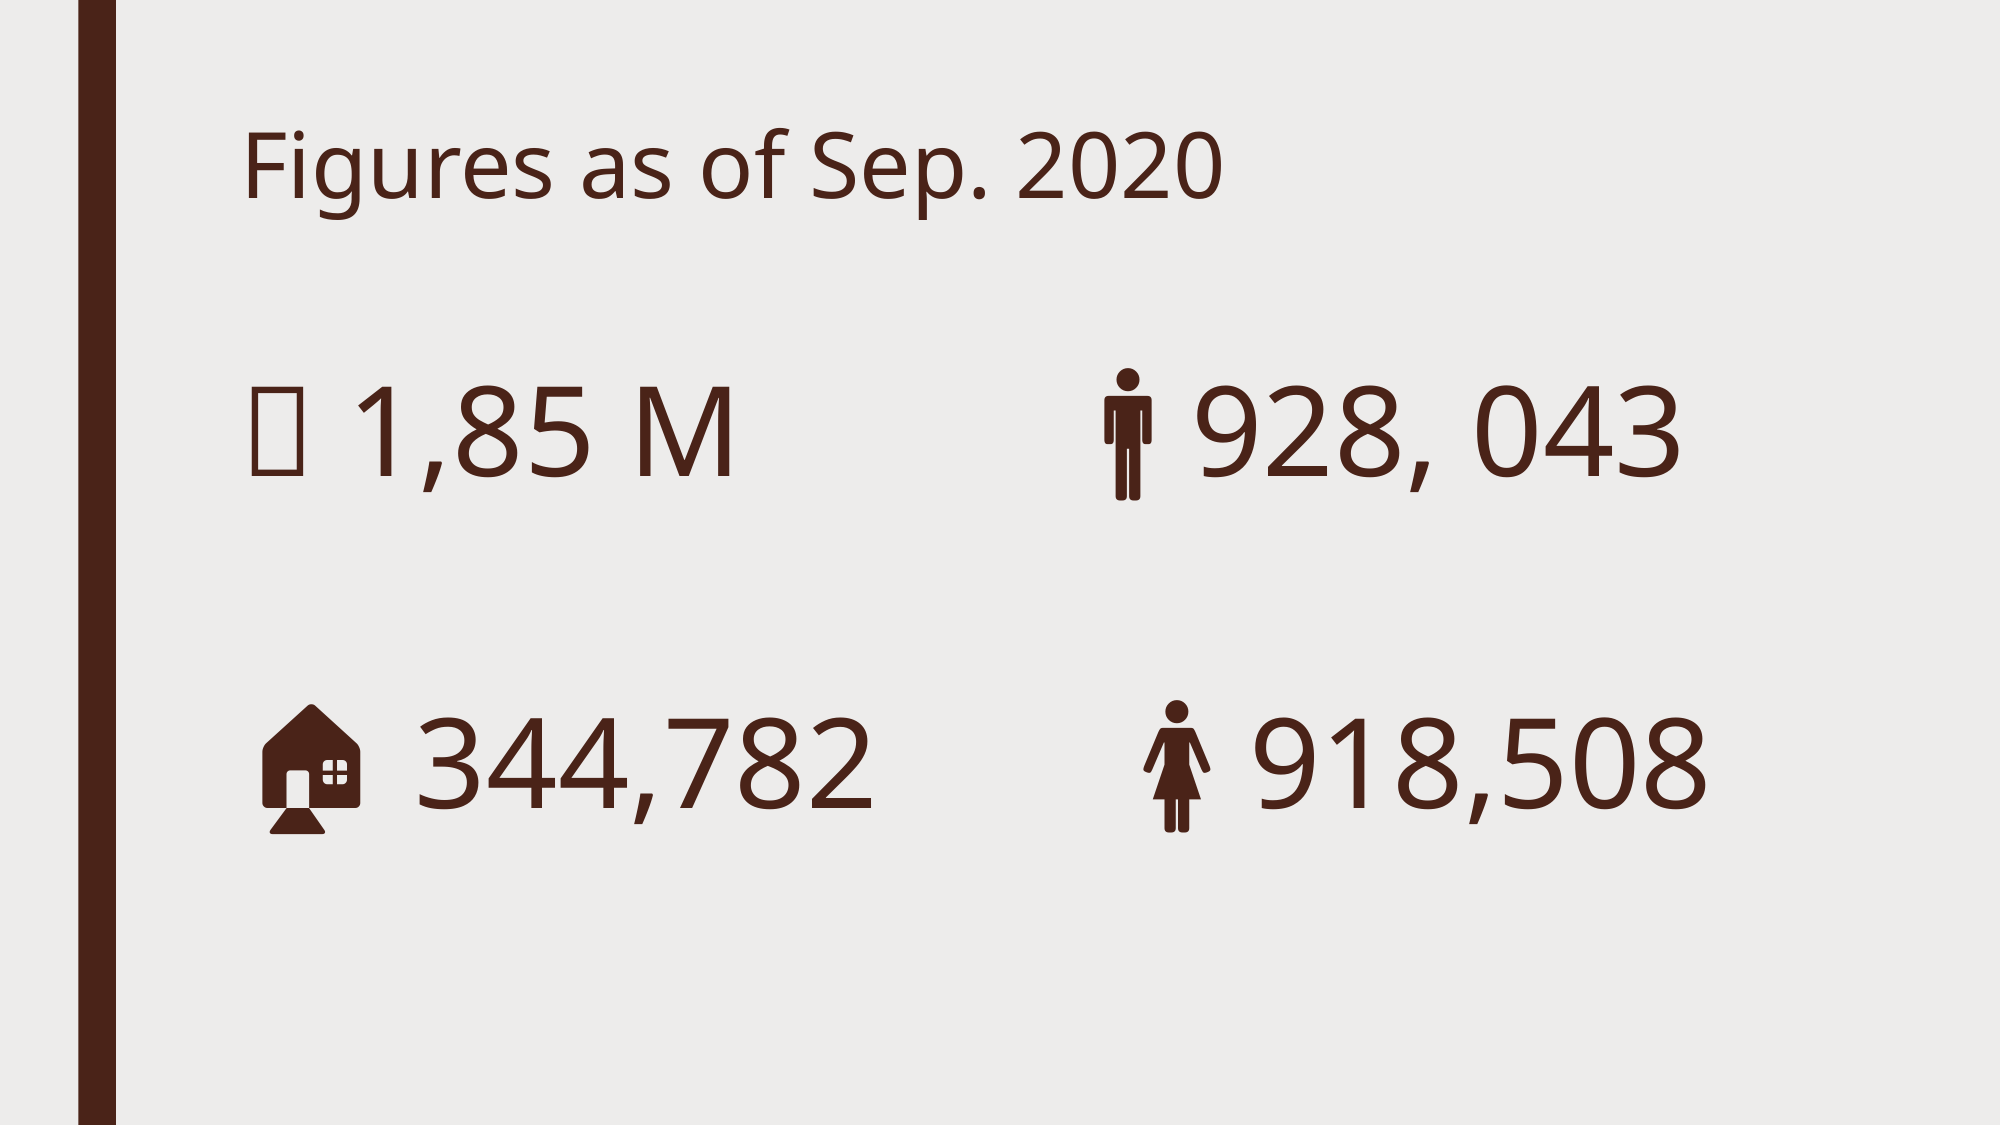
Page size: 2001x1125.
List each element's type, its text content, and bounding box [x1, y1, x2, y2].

list 🚻 1,85 M 🚹 928, 043 🏠 344,782 🚺 918,508 [225, 356, 1800, 963]
title Figures as of Sep. 2020 [225, 112, 1800, 356]
